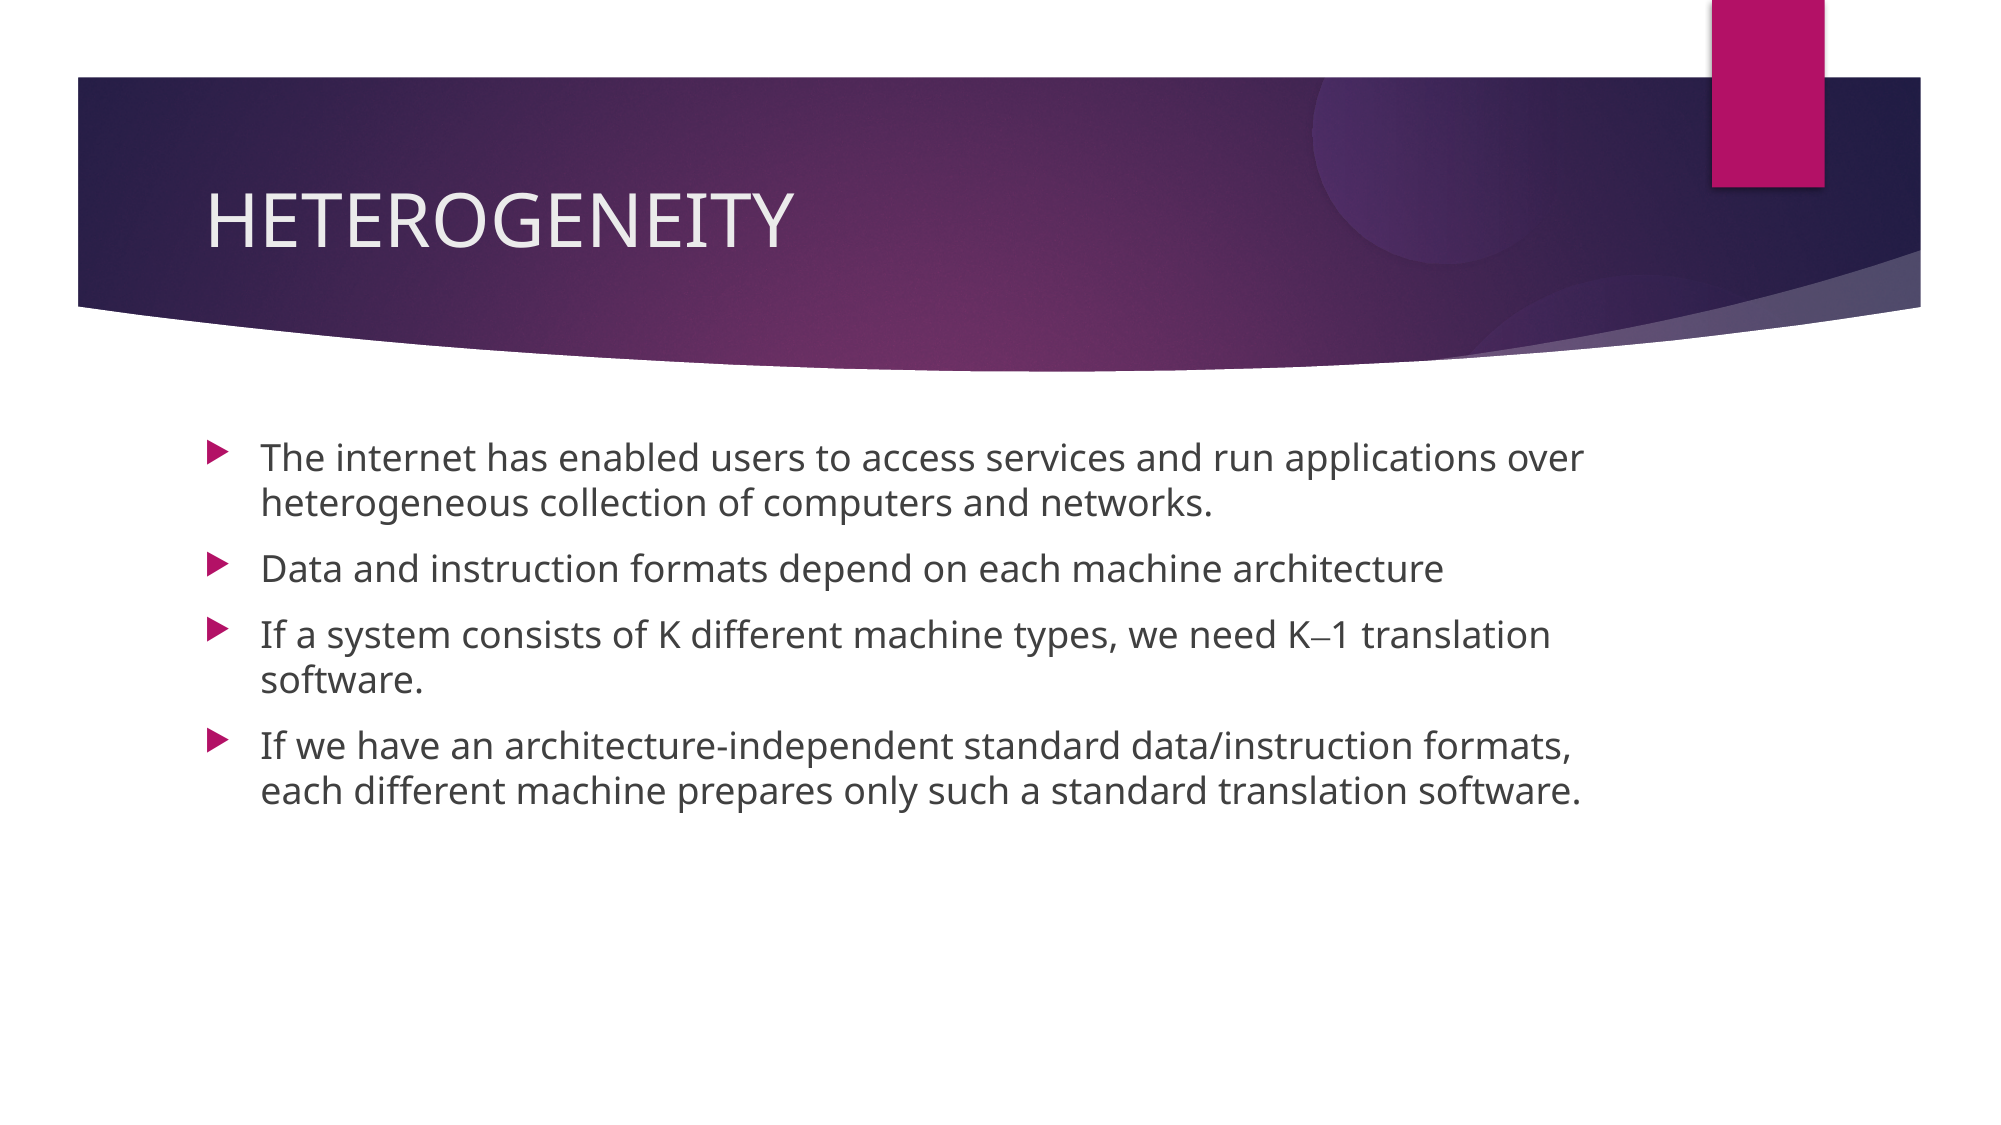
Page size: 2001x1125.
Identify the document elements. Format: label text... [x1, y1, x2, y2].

text_box The internet has enabled users to access services and run applications over heterogeneous collection of computers and networks. Data and instruction formats depend on each machine architecture If a system consists of K different machine types, we need K–1 translation software. If we have an architecture-independent standard data/instruction formats, each different machine prepares only such a standard translation software. [189, 427, 1638, 988]
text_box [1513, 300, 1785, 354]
text_box HETEROGENEITY [189, 159, 1627, 276]
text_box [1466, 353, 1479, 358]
picture [79, 78, 1920, 371]
